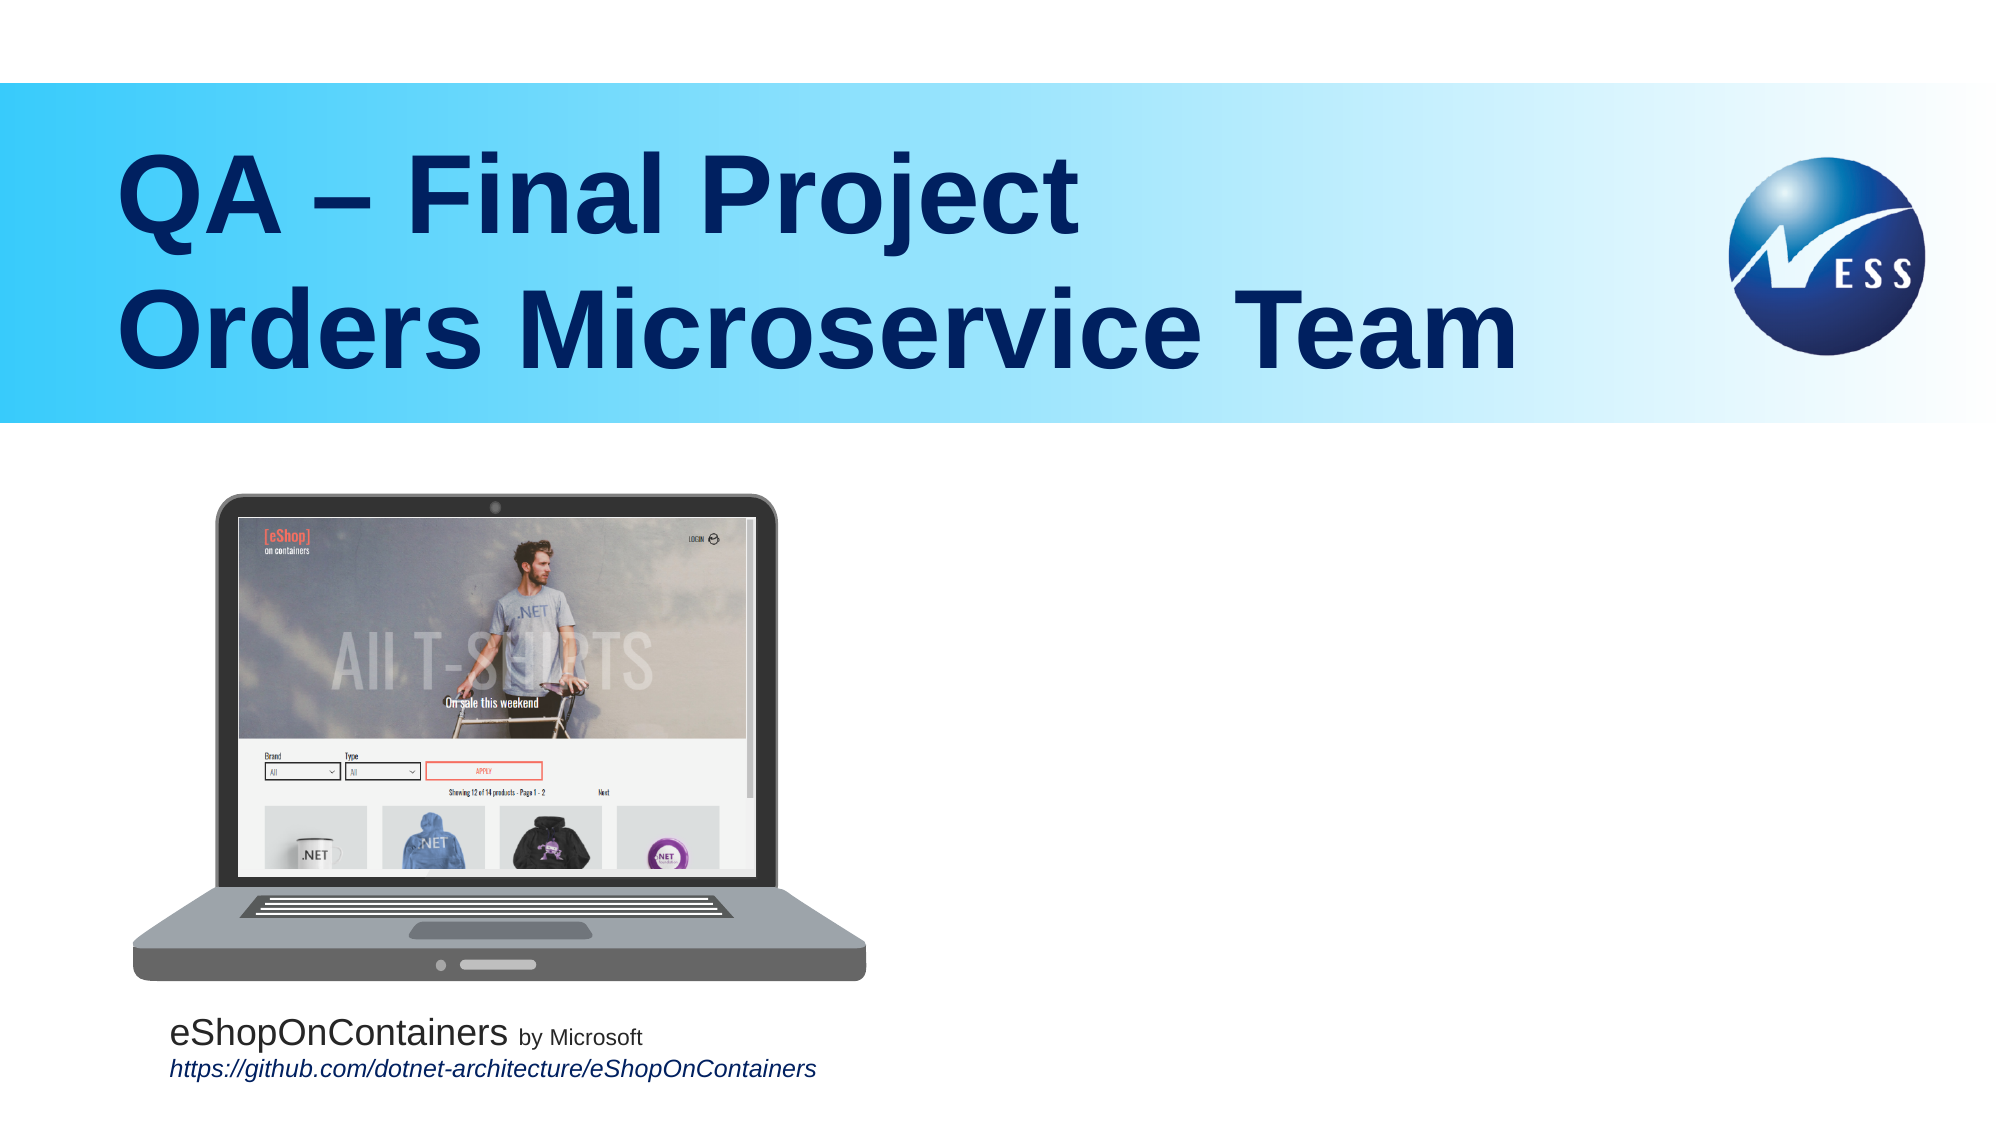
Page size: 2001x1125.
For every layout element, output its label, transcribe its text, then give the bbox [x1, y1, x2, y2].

text_box [0, 83, 2000, 424]
text_box eShopOnContainers by Microsoft https://github.com/dotnet-architecture/eShopOnContainers [154, 1000, 893, 1091]
text_box QA – Final Project Orders Microservice Team [101, 113, 1576, 399]
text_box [126, 486, 871, 985]
picture [1624, 155, 2000, 357]
